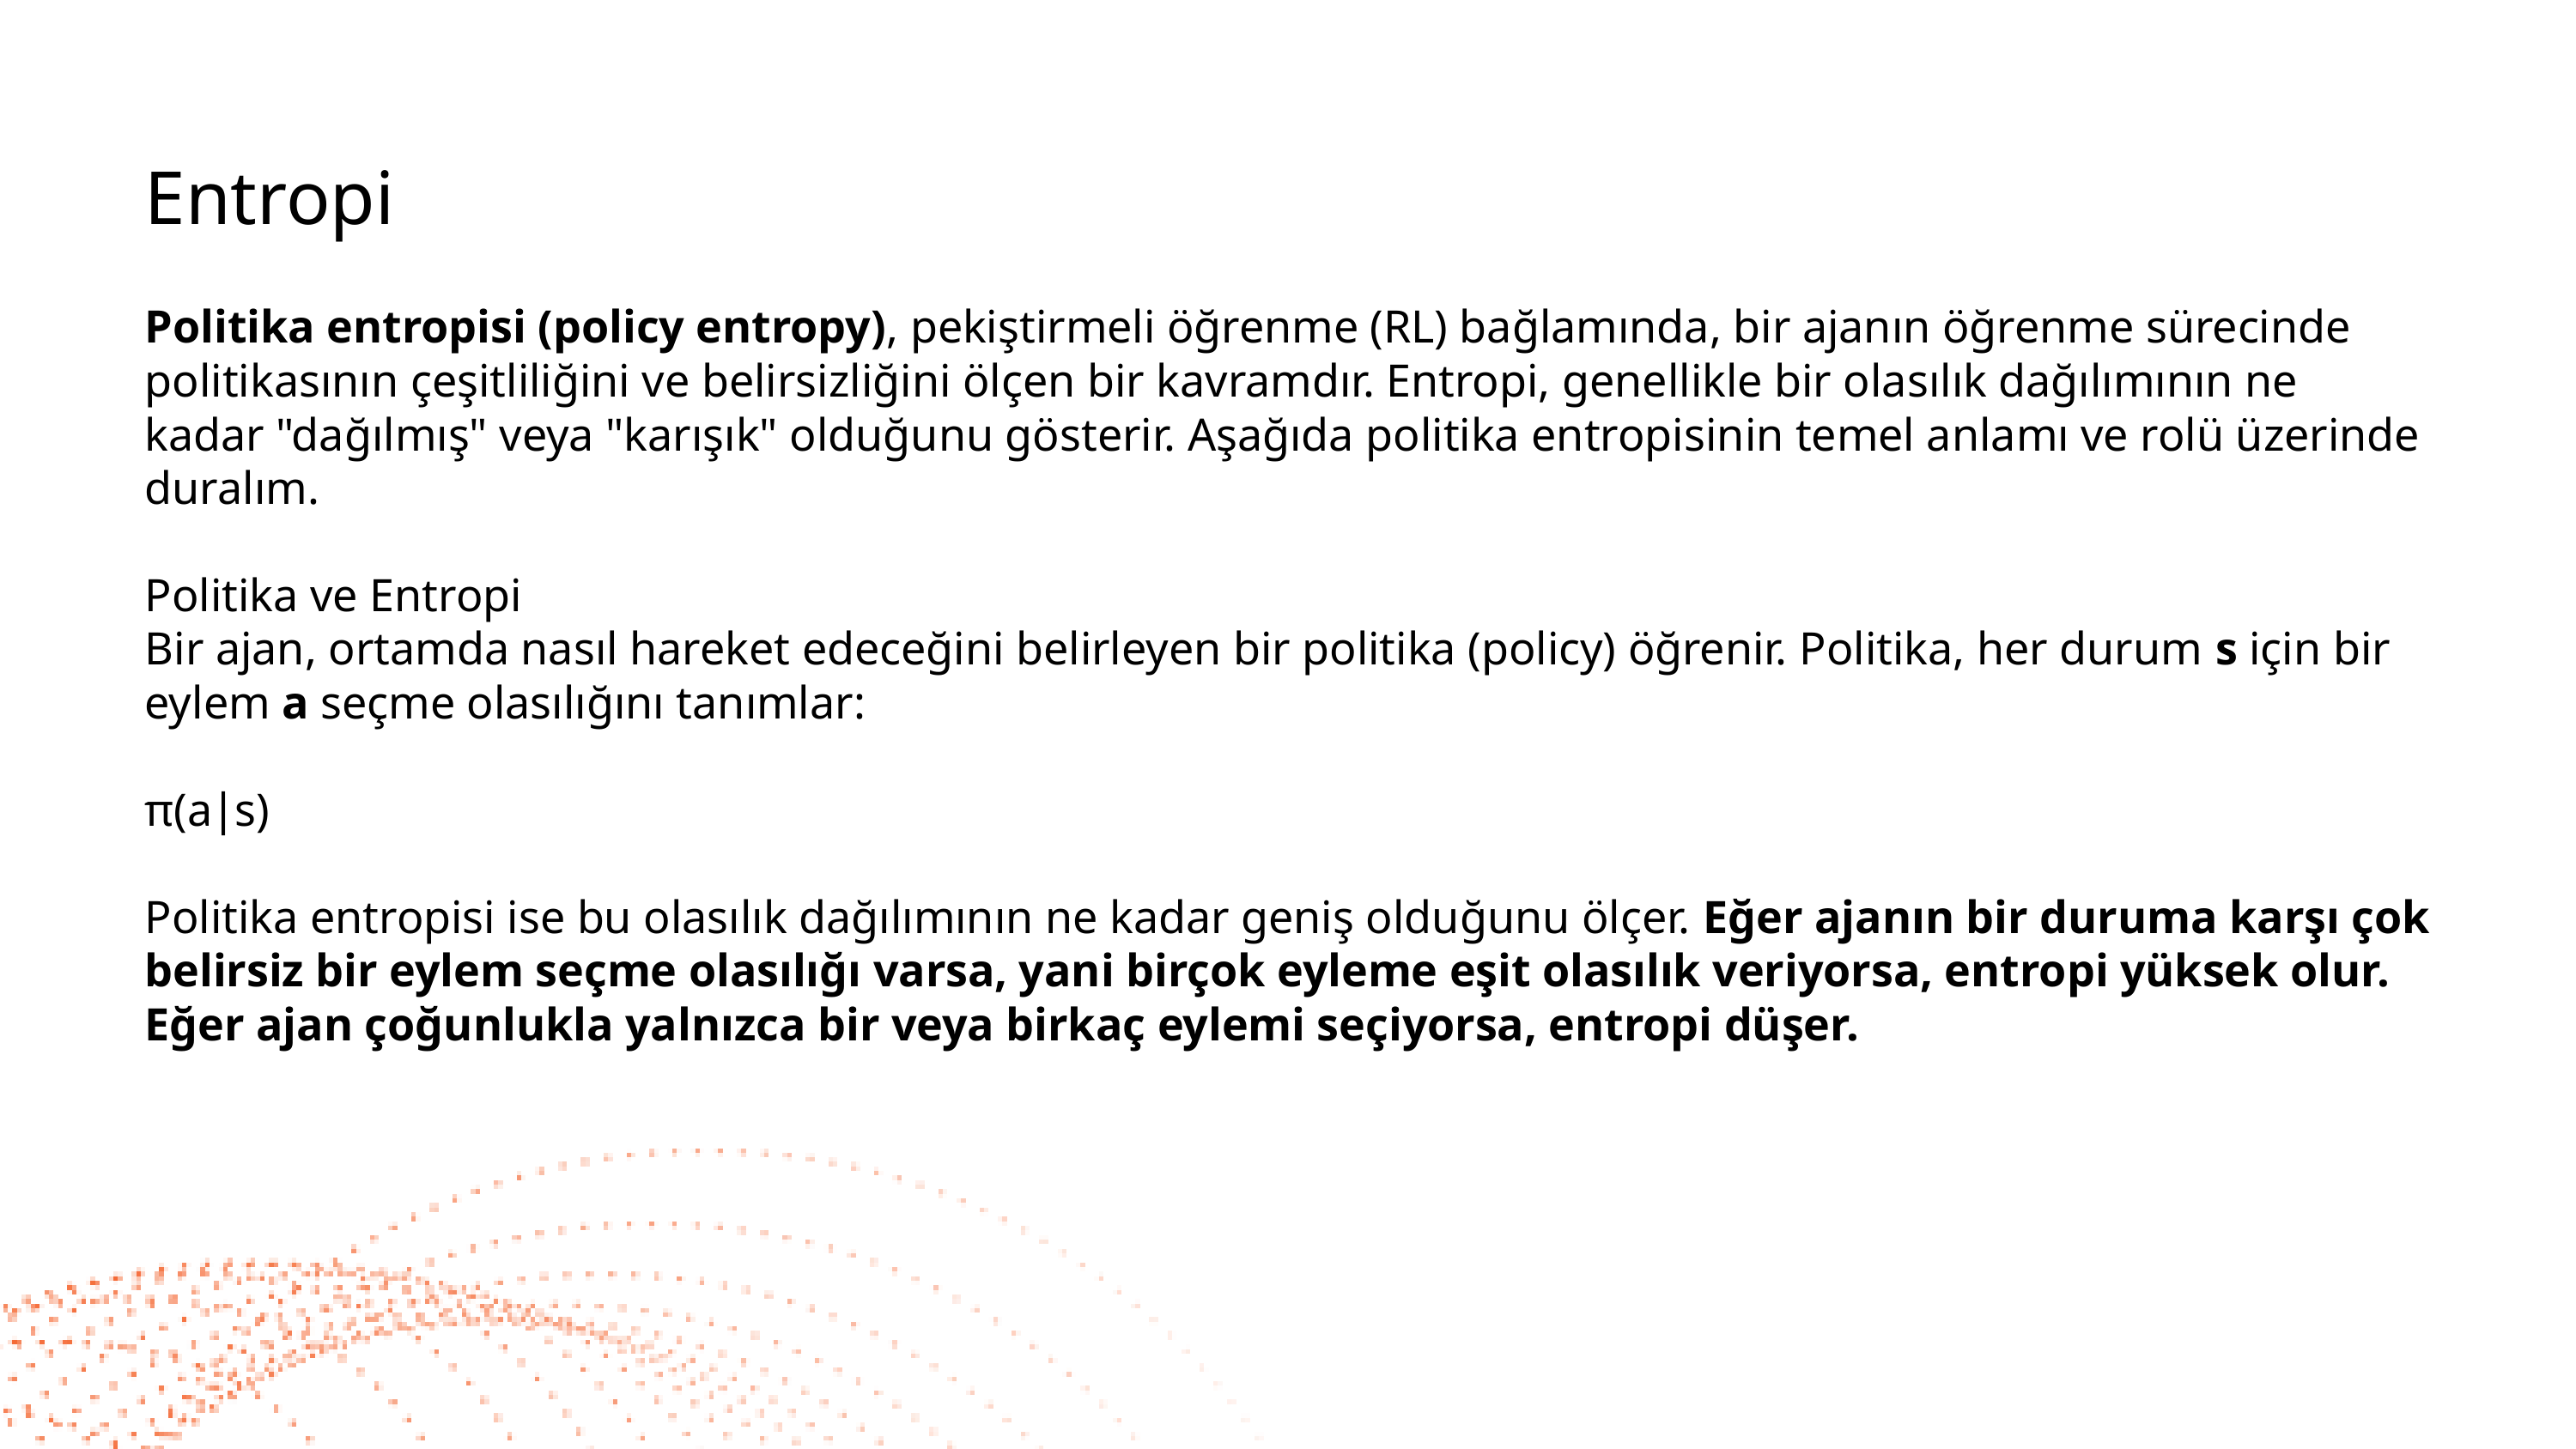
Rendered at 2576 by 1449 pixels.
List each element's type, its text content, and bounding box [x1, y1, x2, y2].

text_box Politika entropisi (policy entropy), pekiştirmeli öğrenme (RL) bağlamında, bir ajanın öğrenme sürecinde politikasının çeşitliliğini ve belirsizliğini ölçen bir kavramdır. Entropi, genellikle bir olasılık dağılımının ne kadar "dağılmış" veya "karışık" olduğunu gösterir. Aşağıda politika entropisinin temel anlamı ve rolü üzerinde duralım. Politika ve Entropi Bir ajan, ortamda nasıl hareket edeceğini belirleyen bir politika (policy) öğrenir. Politika, her durum s için bir eylem a seçme olasılığını tanımlar: π(a∣s) Politika entropisi ise bu olasılık dağılımının ne kadar geniş olduğunu ölçer. Eğer ajanın bir duruma karşı çok belirsiz bir eylem seçme olasılığı varsa, yani birçok eyleme eşit olasılık veriyorsa, entropi yüksek olur. Eğer ajan çoğunlukla yalnızca bir veya birkaç eylemi seçiyorsa, entropi düşer. [144, 298, 2432, 1050]
text_box Entropi [144, 151, 868, 239]
text_box [0, 1149, 1383, 1449]
